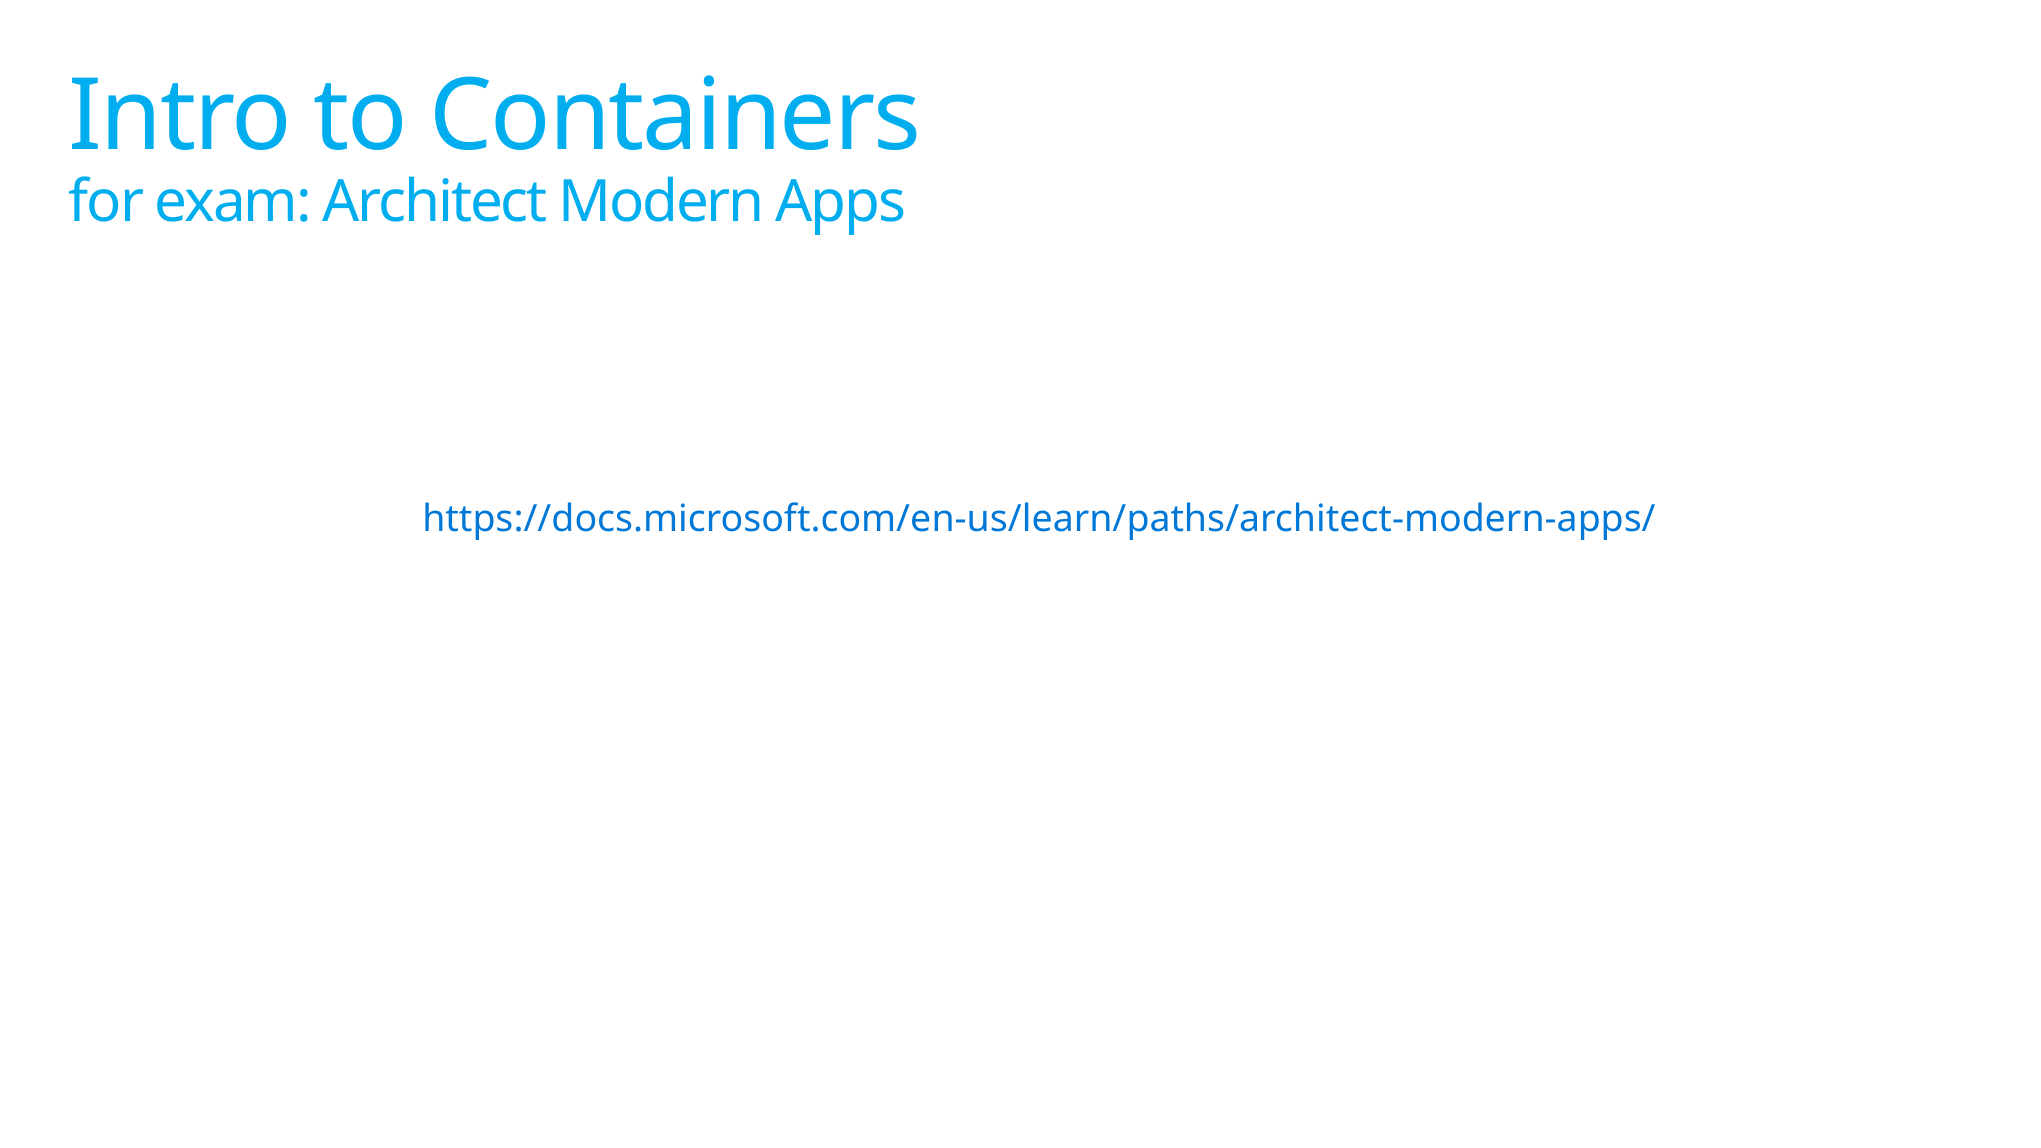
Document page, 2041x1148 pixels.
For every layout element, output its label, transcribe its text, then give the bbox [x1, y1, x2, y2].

title Intro to Containers for exam: Architect Modern Apps [45, 48, 1996, 199]
text_box https://docs.microsoft.com/en-us/learn/paths/architect-modern-apps/ [407, 486, 1743, 552]
